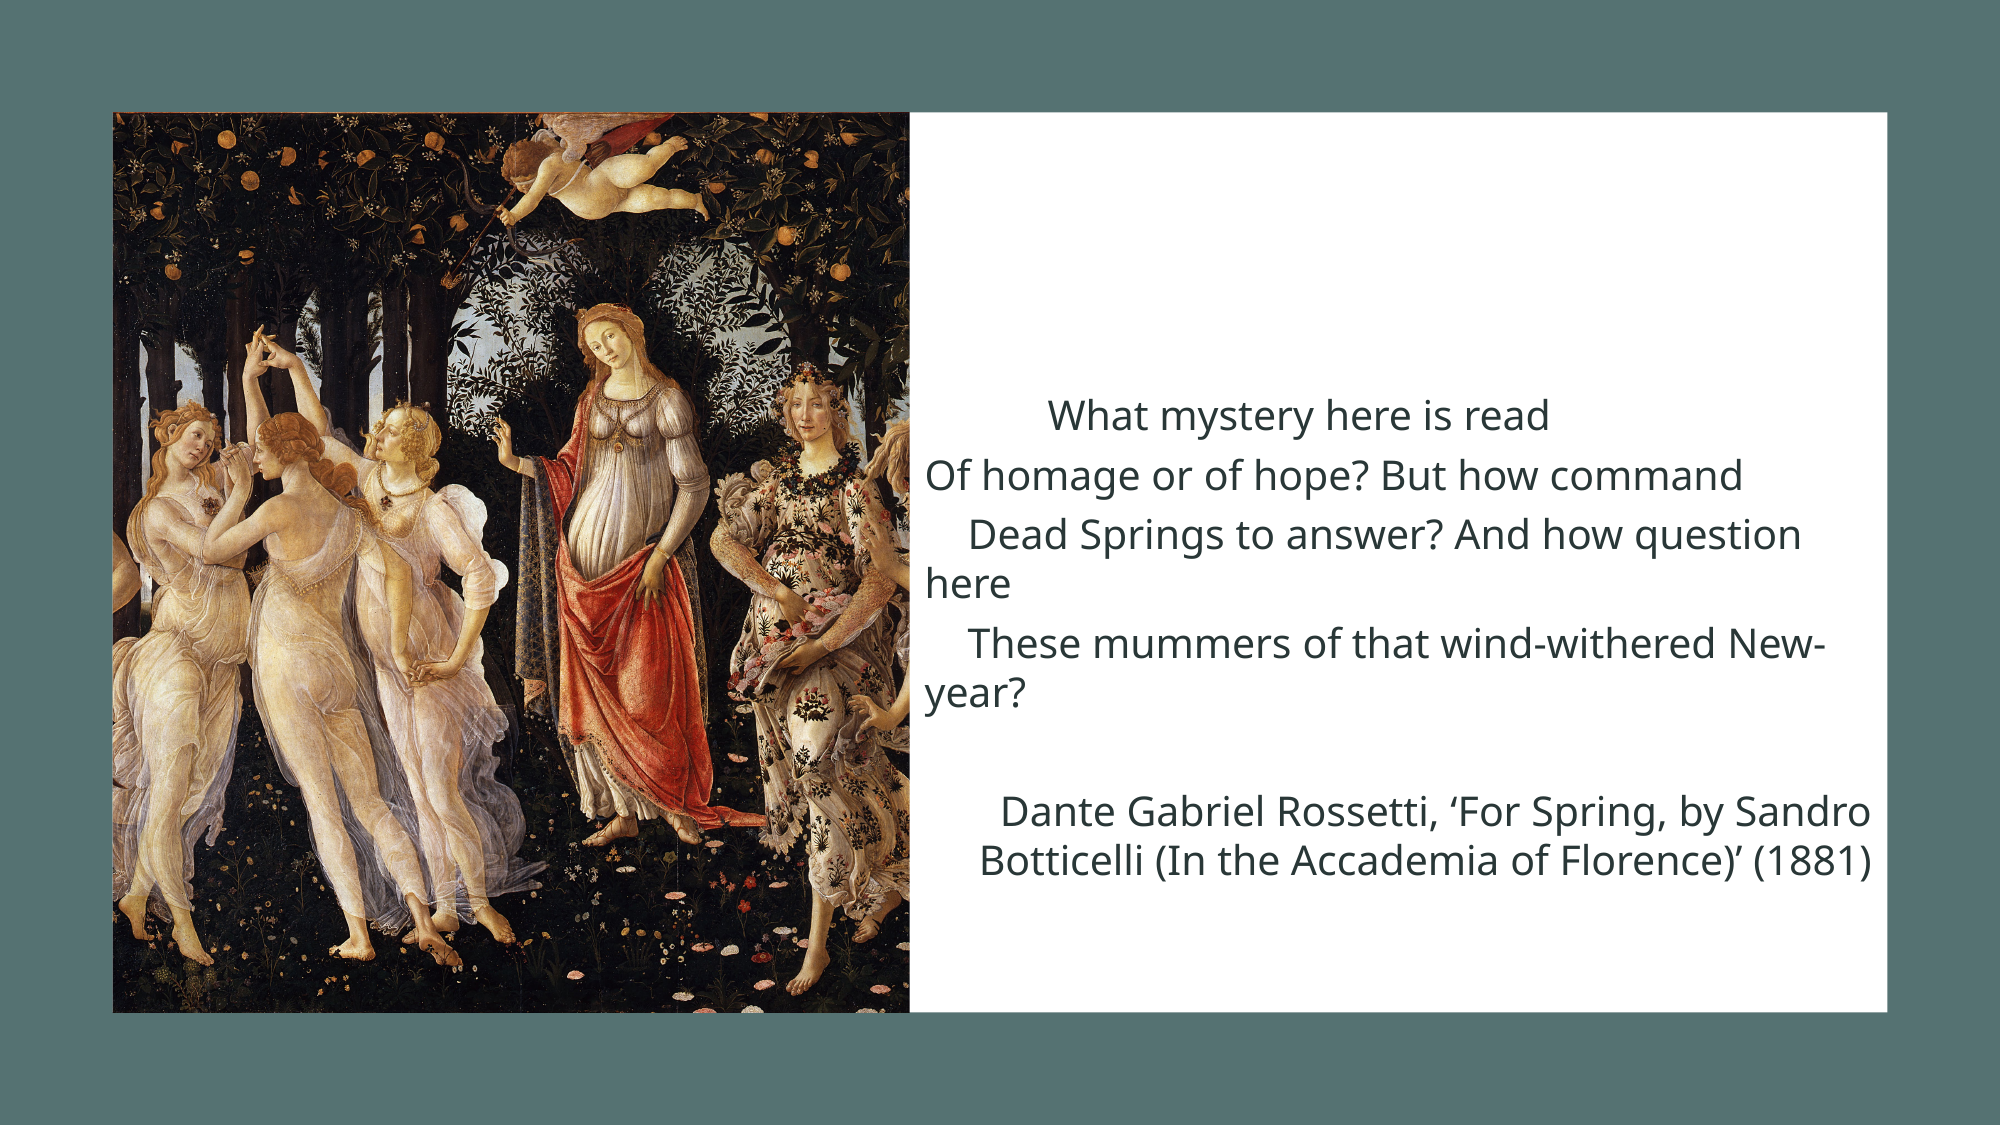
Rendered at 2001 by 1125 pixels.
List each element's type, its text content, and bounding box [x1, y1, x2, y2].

text_box [111, 111, 1888, 1013]
picture [112, 112, 910, 1013]
text_box [0, 0, 2000, 1125]
text_box What mystery here is read Of homage or of hope? But how command Dead Springs to answer? And how question here These mummers of that wind-withered New-year? Dante Gabriel Rossetti, ‘For Spring, by Sandro Botticelli (In the Accademia of Florence)’ (1881) [910, 382, 1888, 893]
